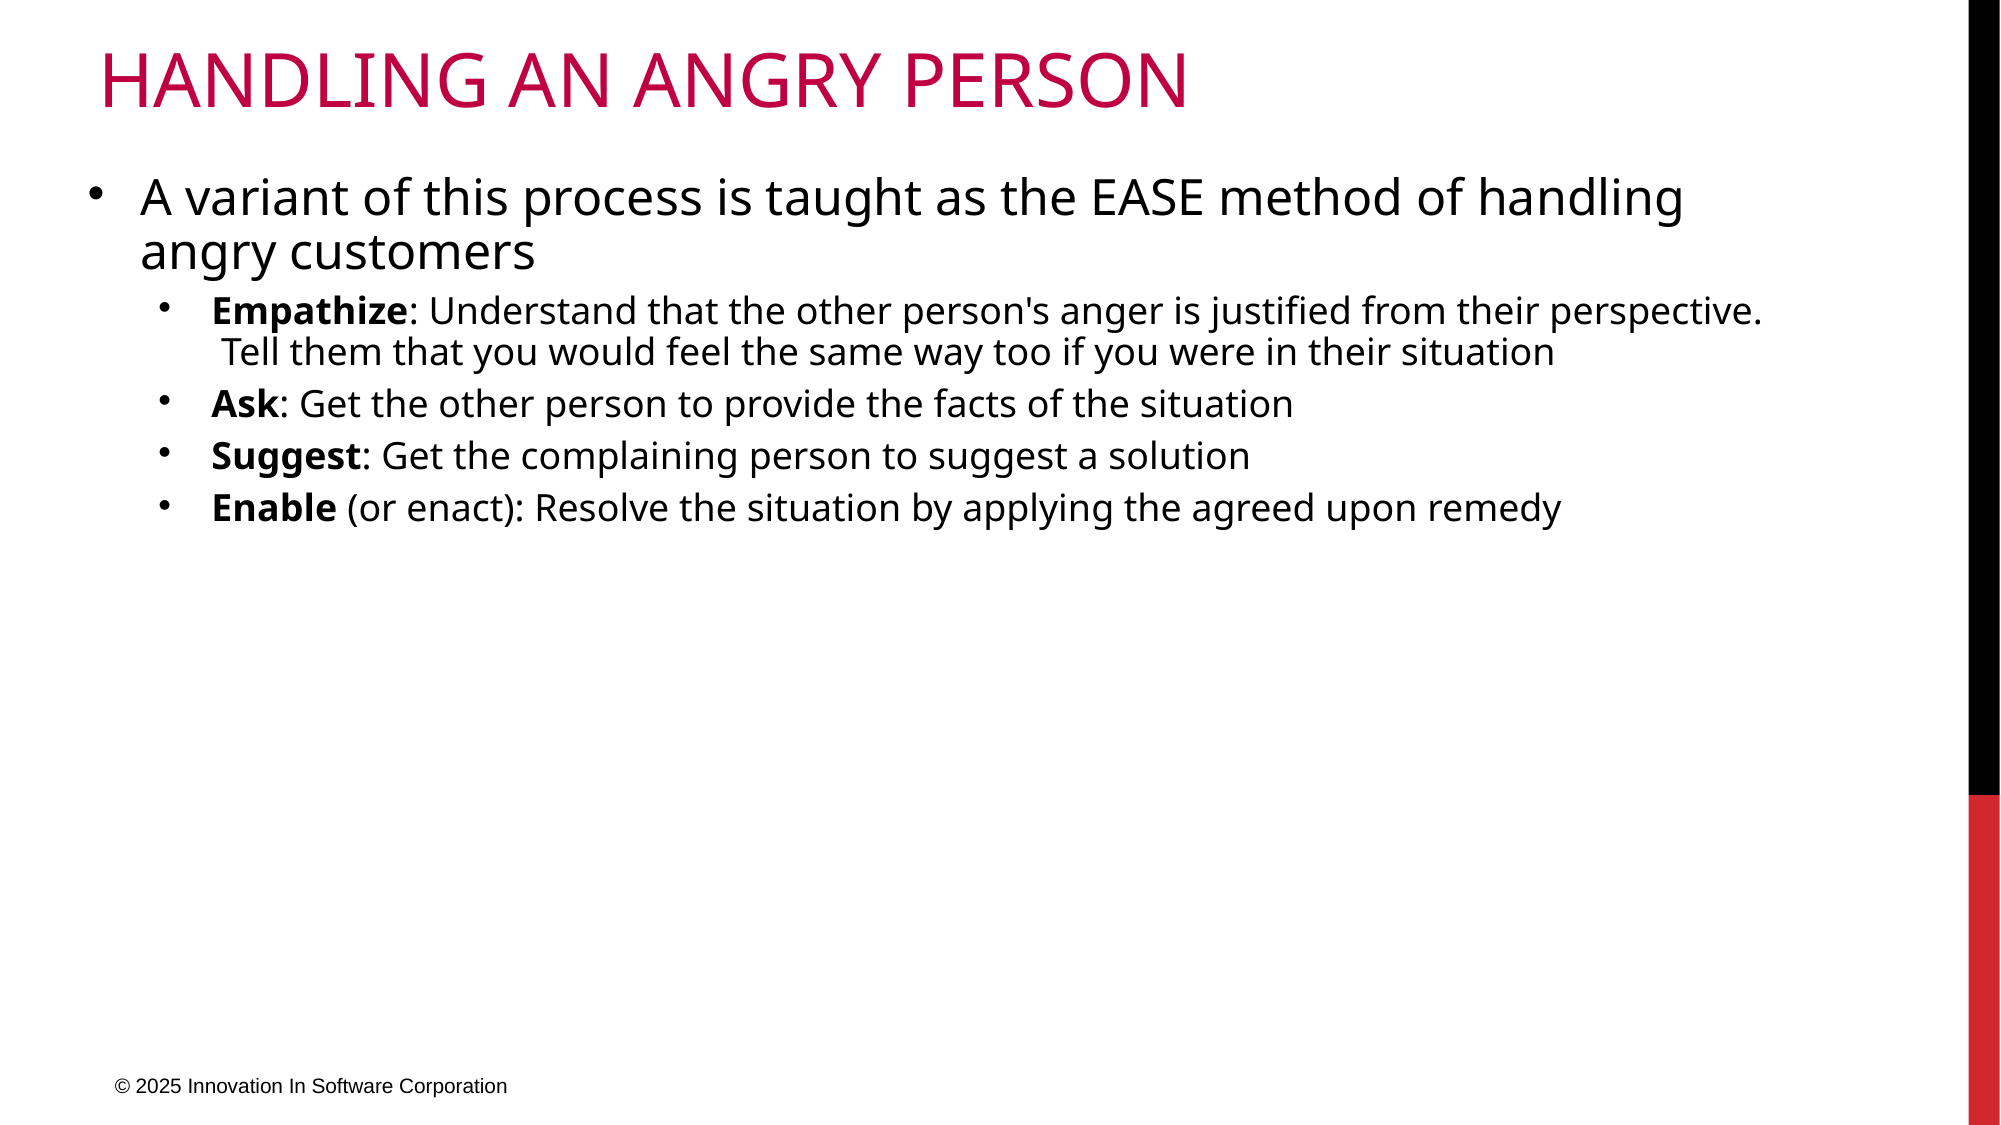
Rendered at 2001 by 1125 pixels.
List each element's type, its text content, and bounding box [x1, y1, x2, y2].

list A variant of this process is taught as the EASE method of handling angry customers Empathize: Understand that the other person's anger is justified from their perspective. Tell them that you would feel the same way too if you were in their situation Ask: Get the other person to provide the facts of the situation Suggest: Get the complaining person to suggest a solution Enable (or enact): Resolve the situation by applying the agreed upon remedy [69, 172, 1766, 990]
title Handling an Angry Person [98, 0, 1770, 186]
footer © 2025 Innovation In Software Corporation [99, 1065, 850, 1112]
